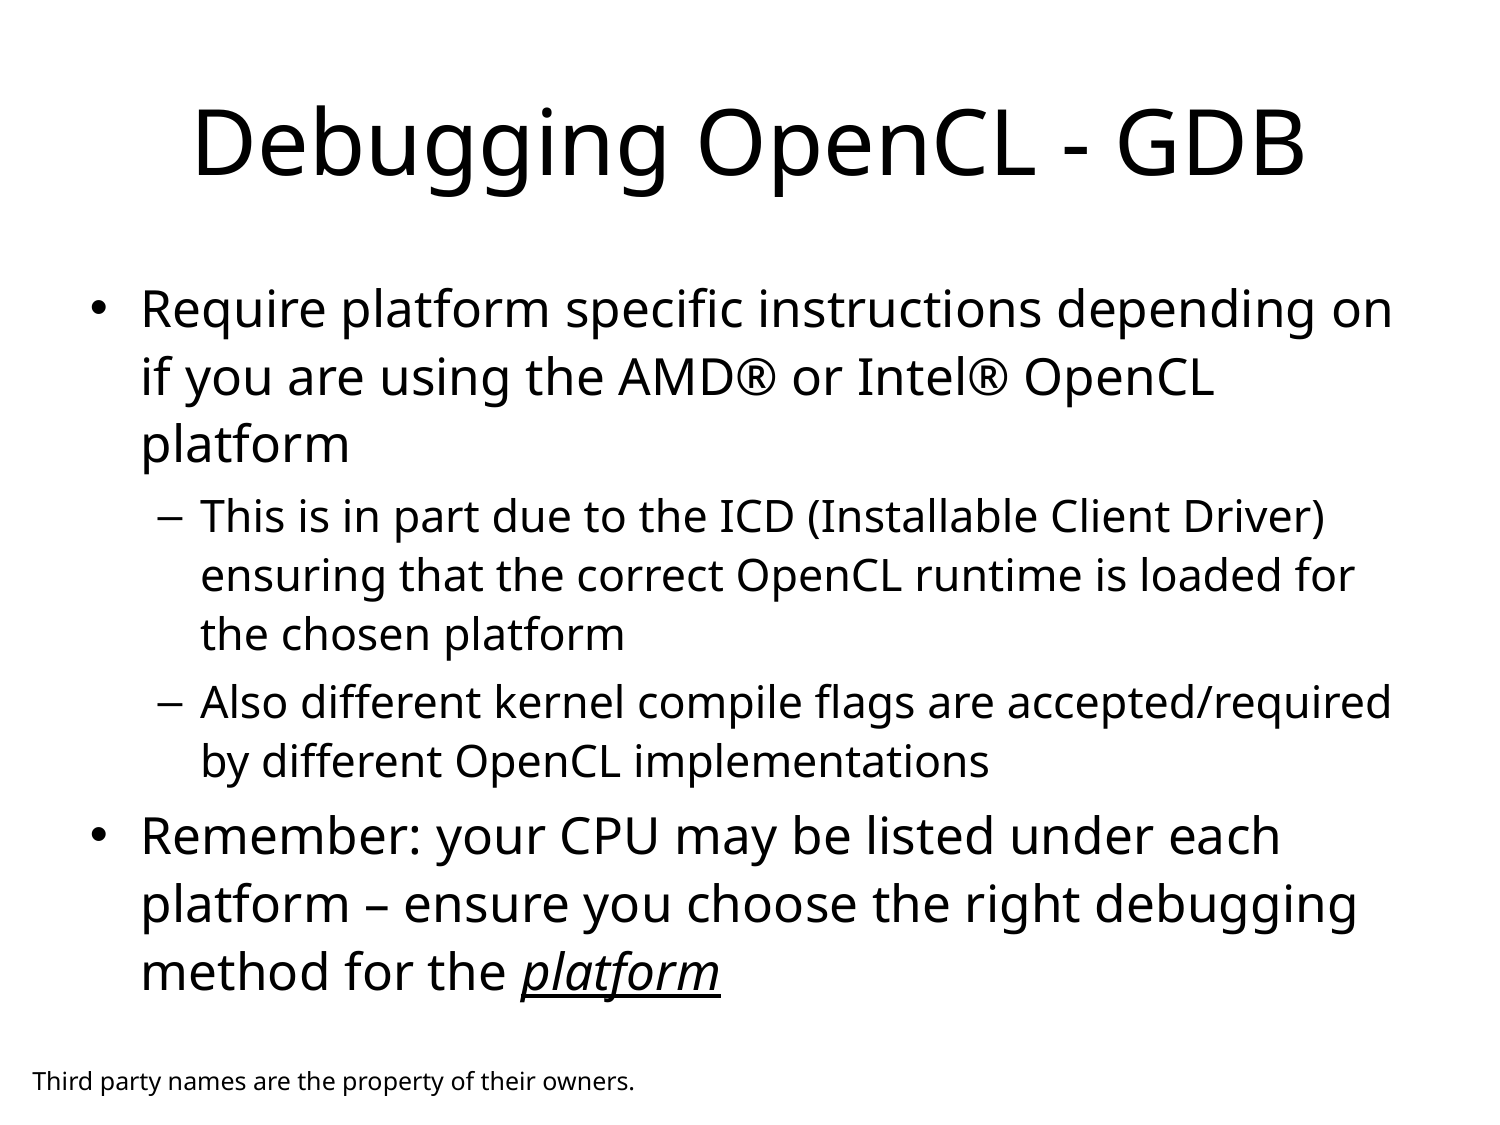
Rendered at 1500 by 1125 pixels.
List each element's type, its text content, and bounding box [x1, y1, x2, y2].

text_box Require platform specific instructions depending on if you are using the AMD® or Intel® OpenCL platform This is in part due to the ICD (Installable Client Driver) ensuring that the correct OpenCL runtime is loaded for the chosen platform Also different kernel compile flags are accepted/required by different OpenCL implementations Remember: your CPU may be listed under each platform – ensure you choose the right debugging method for the platform [74, 262, 1425, 1059]
text_box Debugging OpenCL - GDB [74, 45, 1425, 233]
text_box Third party names are the property of their owners. [17, 1058, 815, 1125]
